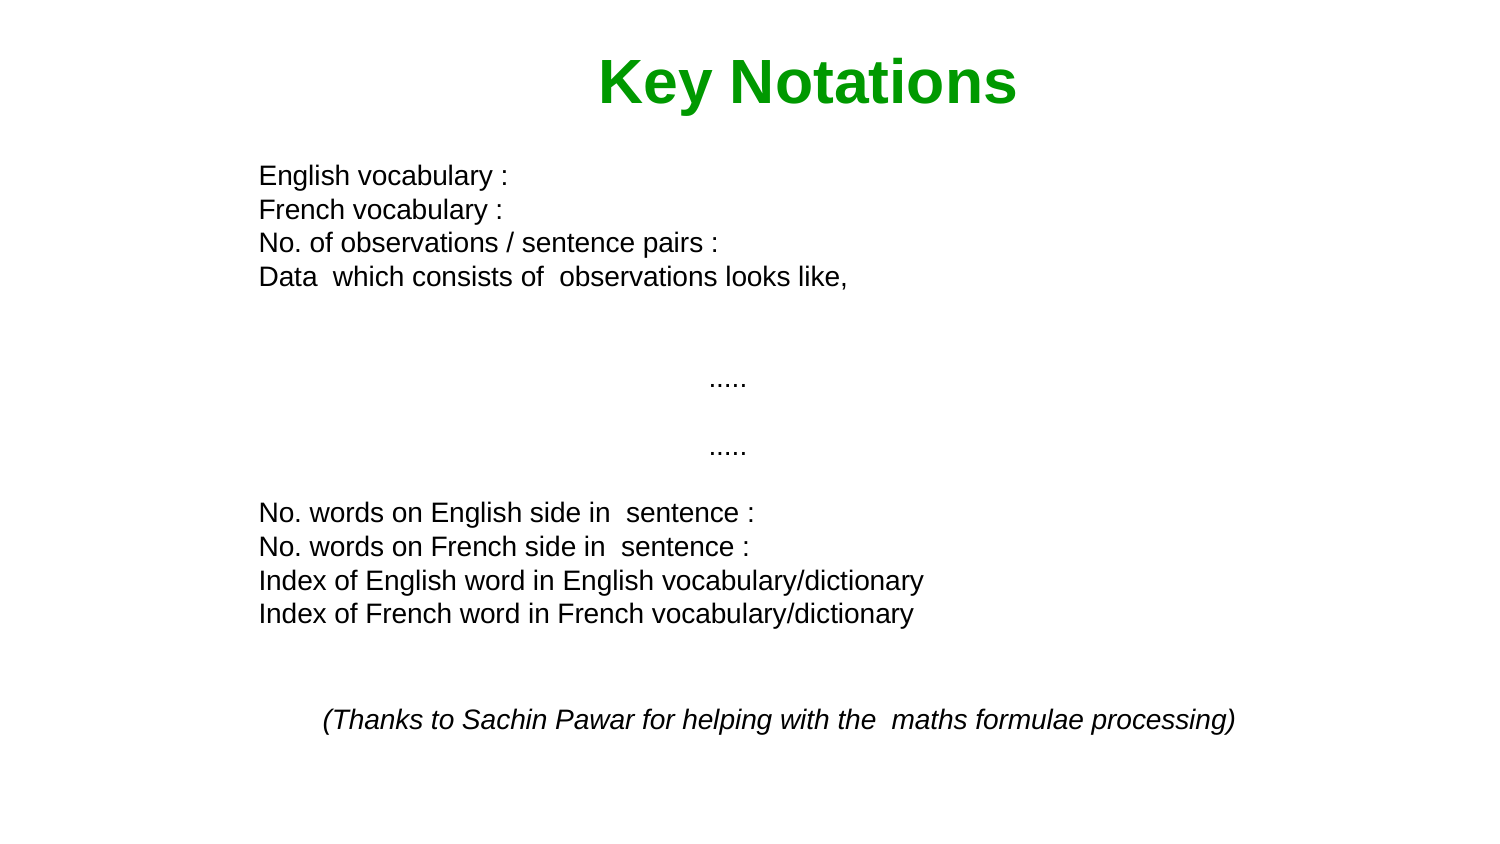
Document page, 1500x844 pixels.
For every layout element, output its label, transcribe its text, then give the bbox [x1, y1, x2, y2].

text_box (Thanks to Sachin Pawar for helping with the maths formulae processing) [308, 693, 1252, 743]
title Key Notations [328, 26, 1289, 132]
